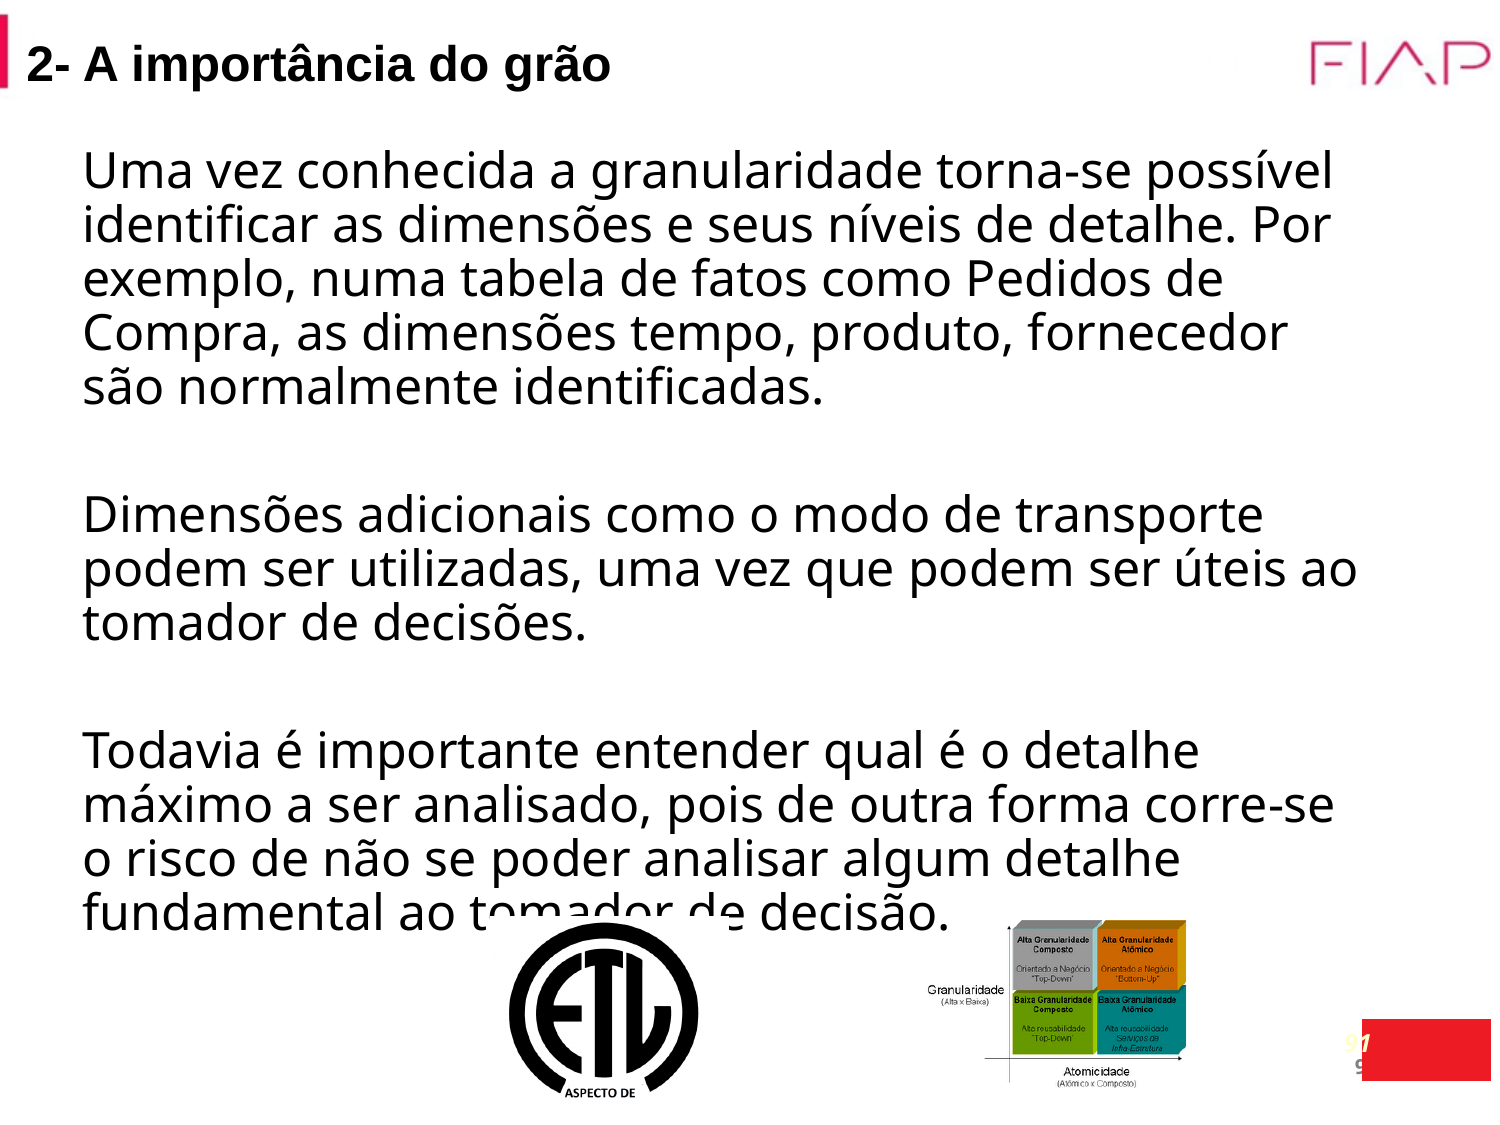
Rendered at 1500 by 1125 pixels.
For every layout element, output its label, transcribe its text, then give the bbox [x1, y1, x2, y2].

picture [921, 920, 1198, 1094]
picture [489, 916, 729, 1114]
text_box Uma vez conhecida a granularidade torna-se possível identificar as dimensões e seus níveis de detalhe. Por exemplo, numa tabela de fatos como Pedidos de Compra, as dimensões tempo, produto, fornecedor são normalmente identificadas. Dimensões adicionais como o modo de transporte podem ser utilizadas, uma vez que podem ser úteis ao tomador de decisões. Todavia é importante entender qual é o detalhe máximo a ser analisado, pois de outra forma corre-se o risco de não se poder analisar algum detalhe fundamental ao tomador de decisão. [11, 137, 1394, 1083]
picture [0, 0, 1500, 133]
title 2- A importância do grão [11, 30, 1362, 108]
picture [1394, 1019, 1491, 1081]
